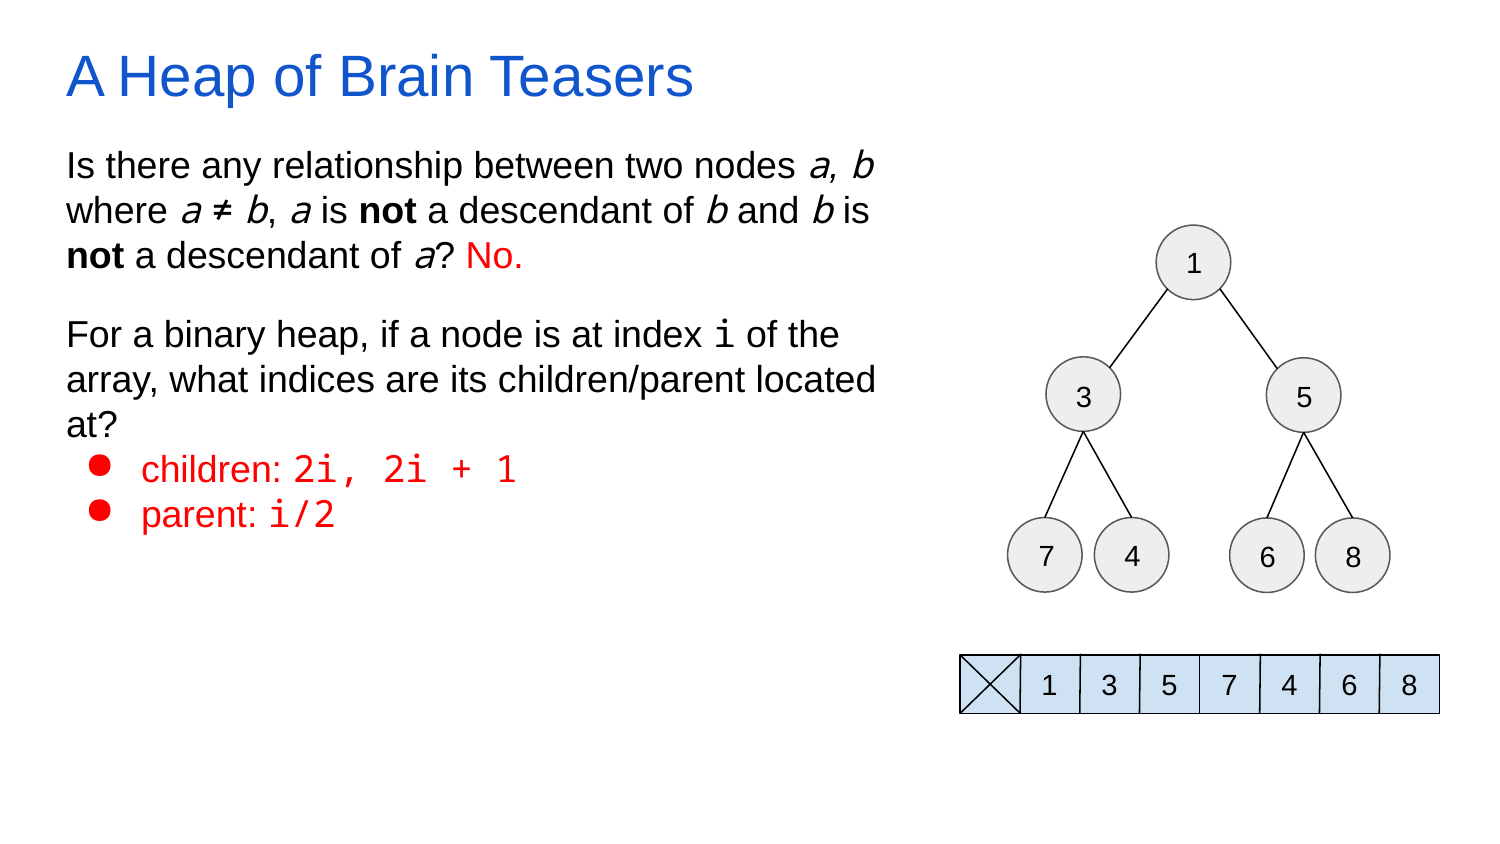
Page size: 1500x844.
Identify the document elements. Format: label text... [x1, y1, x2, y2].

text_box 8 [1330, 522, 1375, 563]
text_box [1109, 288, 1168, 368]
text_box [1199, 653, 1440, 714]
text_box [1176, 225, 1211, 229]
text_box [1250, 518, 1263, 522]
list Is there any relationship between two nodes a, b where a ≠ b, a is not a descendant of b and b is not a descendant of a? No. For a binary heap, if a node is at index i of the array, what indices are its children/parent located at? children: 2i, 2i + 1 parent: i/2 [51, 126, 914, 687]
text_box [1284, 357, 1323, 363]
text_box 5 [1281, 363, 1326, 404]
text_box [1156, 232, 1231, 300]
text_box 4 [1109, 522, 1154, 563]
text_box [1266, 432, 1301, 519]
text_box [1136, 517, 1150, 522]
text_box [1021, 653, 1198, 714]
text_box [1357, 518, 1370, 522]
text_box [1045, 365, 1121, 429]
title A Heap of Brain Teasers [51, 23, 1449, 117]
text_box 1 [1171, 229, 1216, 270]
text_box [1266, 365, 1341, 430]
text_box 3 [1060, 363, 1106, 404]
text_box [1044, 431, 1080, 518]
text_box [1229, 525, 1305, 593]
text_box 6 [1244, 522, 1290, 563]
text_box [1094, 524, 1169, 593]
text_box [1303, 432, 1353, 519]
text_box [1082, 431, 1132, 518]
text_box [1027, 518, 1040, 522]
text_box 7 [1023, 522, 1069, 563]
text_box [1062, 356, 1104, 363]
text_box [1315, 525, 1390, 593]
text_box [1007, 524, 1083, 593]
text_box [1219, 288, 1278, 369]
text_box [960, 655, 1021, 713]
